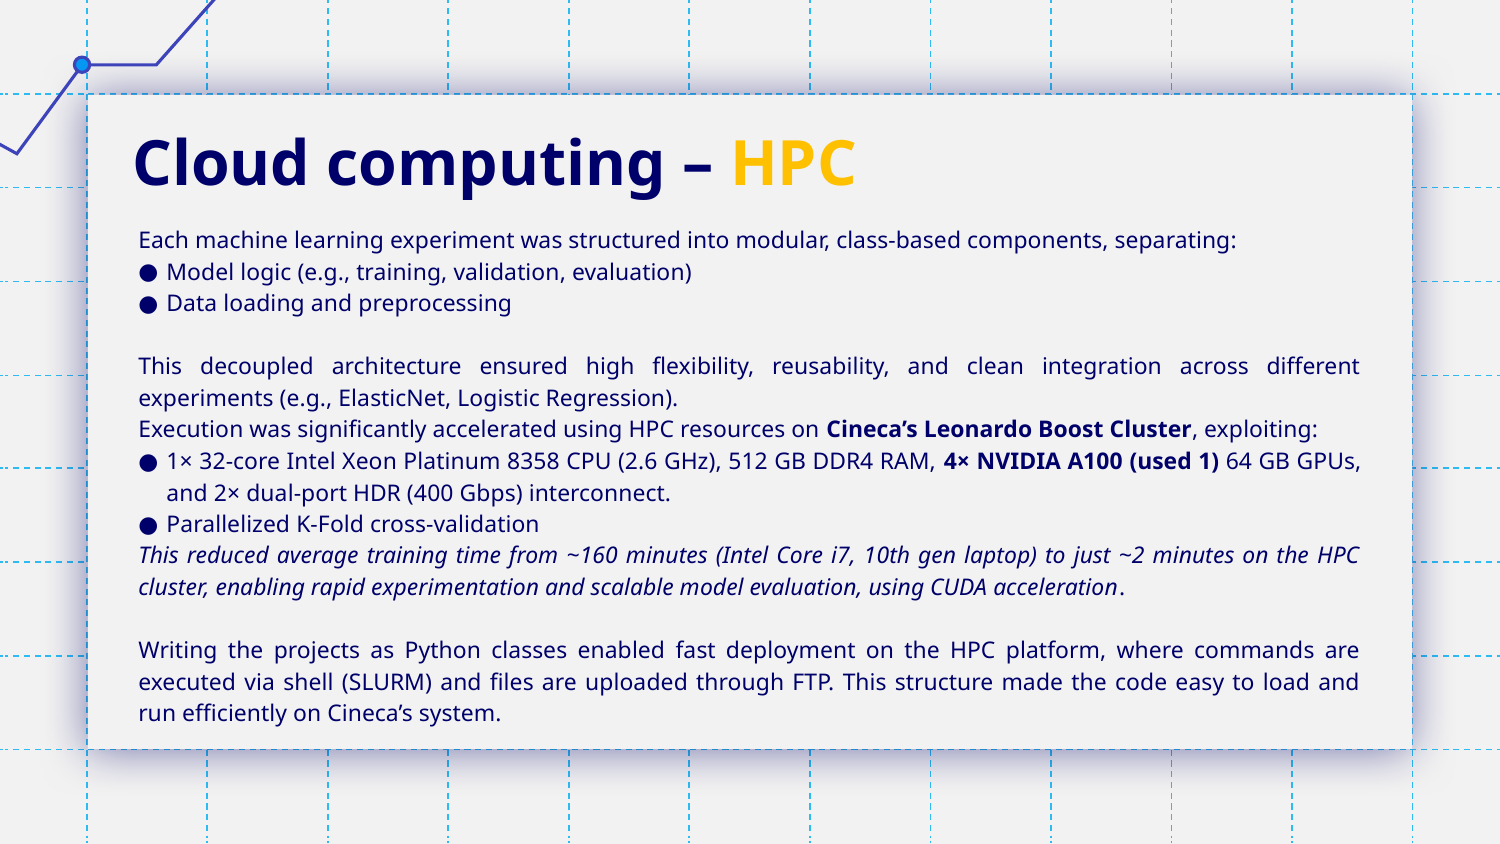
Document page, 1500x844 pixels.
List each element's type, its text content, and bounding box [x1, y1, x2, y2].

title Cloud computing – HPC [117, 108, 1383, 203]
subtitle Each machine learning experiment was structured into modular, class-based components, separating: Model logic (e.g., training, validation, evaluation) Data loading and preprocessing This decoupled architecture ensured high flexibility, reusability, and clean integration across different experiments (e.g., ElasticNet, Logistic Regression). Execution was significantly accelerated using HPC resources on Cineca’s Leonardo Boost Cluster, exploiting: 1× 32-core Intel Xeon Platinum 8358 CPU (2.6 GHz), 512 GB DDR4 RAM, 4× NVIDIA A100 (used 1) 64 GB GPUs, and 2× dual-port HDR (400 Gbps) interconnect. Parallelized K-Fold cross-validation This reduced average training time from ~160 minutes (Intel Core i7, 10th gen laptop) to just ~2 minutes on the HPC cluster, enabling rapid experimentation and scalable model evaluation, using CUDA acceleration. Writing the projects as Python classes enabled fast deployment on the HPC platform, where commands are executed via shell (SLURM) and files are uploaded through FTP. This structure made the code easy to load and run efficiently on Cineca’s system. [123, 206, 1377, 720]
